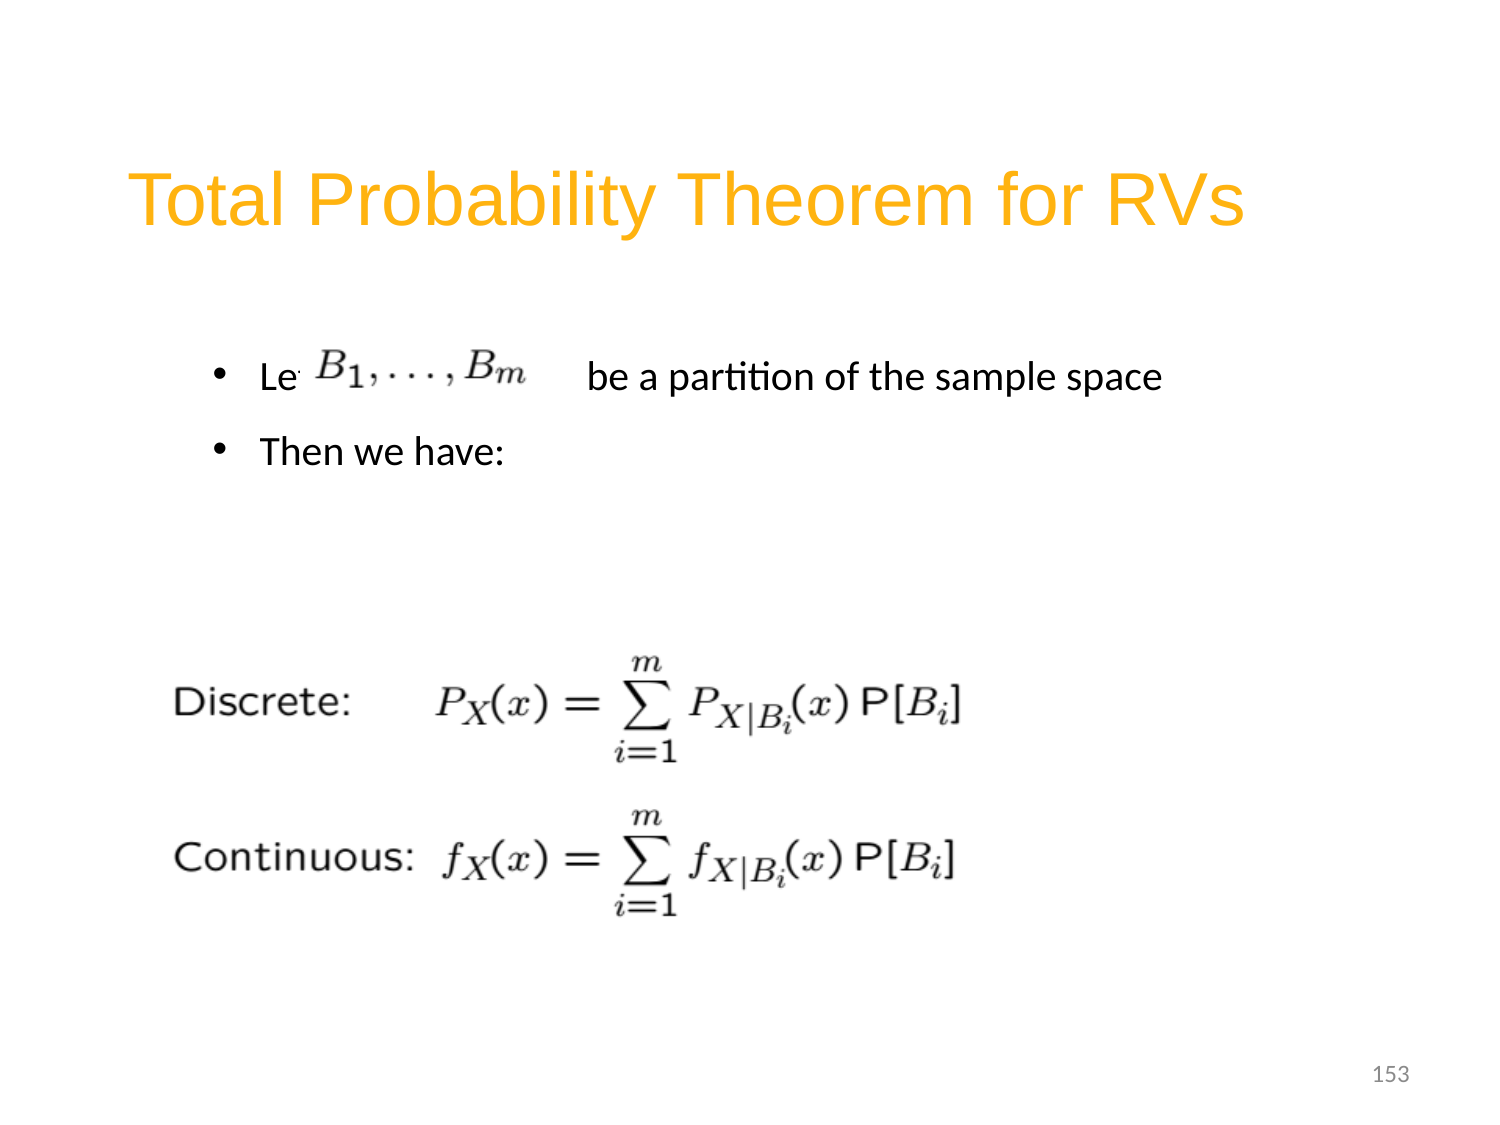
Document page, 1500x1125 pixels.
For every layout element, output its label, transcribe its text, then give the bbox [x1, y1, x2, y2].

text_box Let be a partition of the sample space Then we have: [198, 316, 1179, 481]
slide_number 153 [1074, 1042, 1425, 1103]
picture [129, 637, 1043, 968]
title Total Probability Theorem for RVs [112, 12, 1388, 379]
picture [299, 326, 527, 407]
